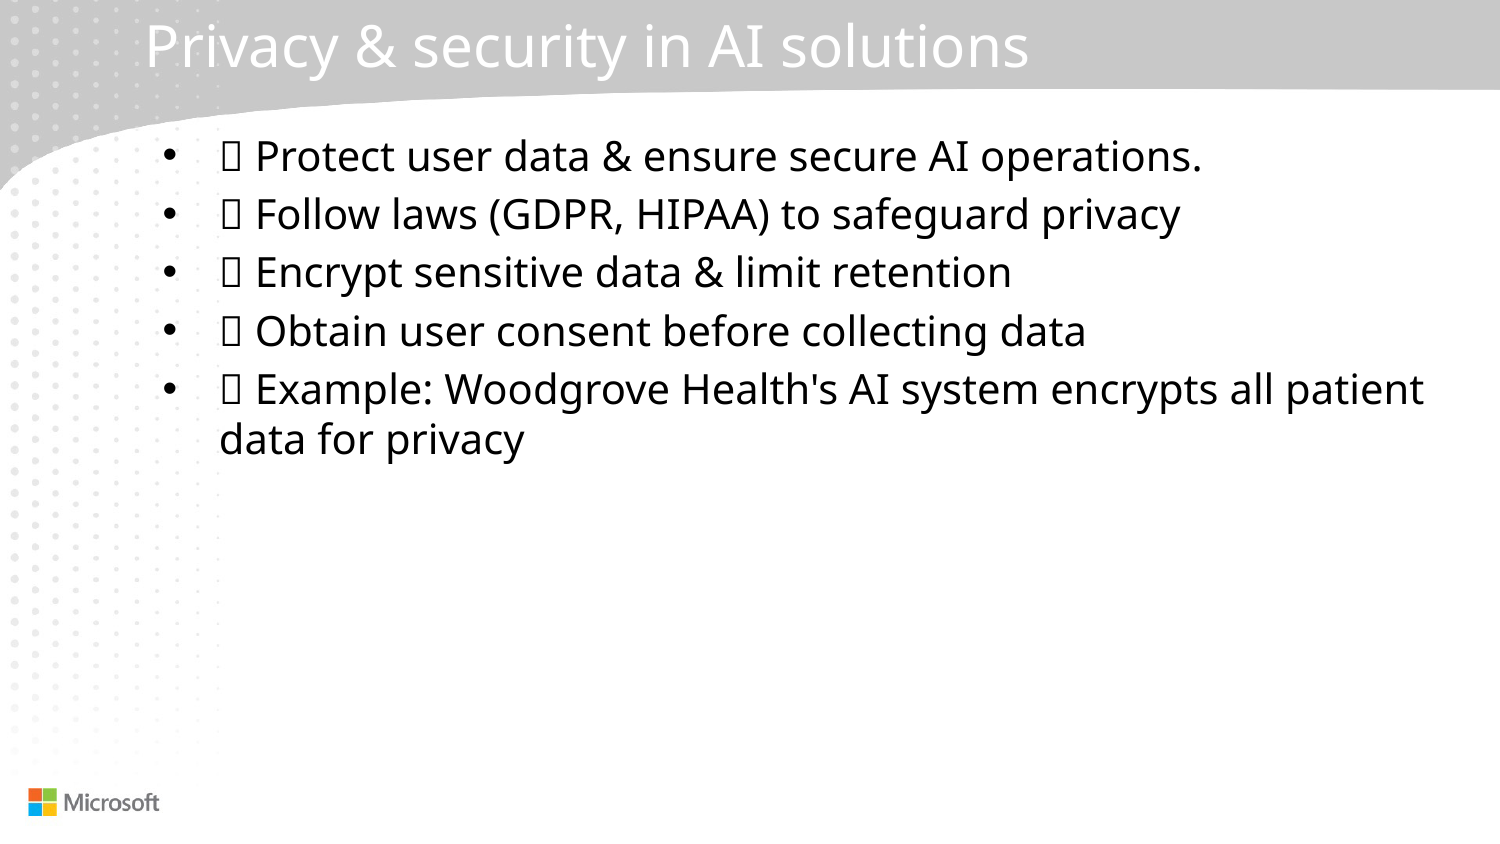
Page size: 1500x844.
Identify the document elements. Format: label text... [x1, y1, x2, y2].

title Privacy & security in AI solutions [130, 1, 1369, 78]
list 📌 Protect user data & ensure secure AI operations. ✅ Follow laws (GDPR, HIPAA) to safeguard privacy ✅ Encrypt sensitive data & limit retention ✅ Obtain user consent before collecting data ✅ Example: Woodgrove Health's AI system encrypts all patient data for privacy [147, 122, 1454, 830]
picture [0, 0, 1500, 844]
